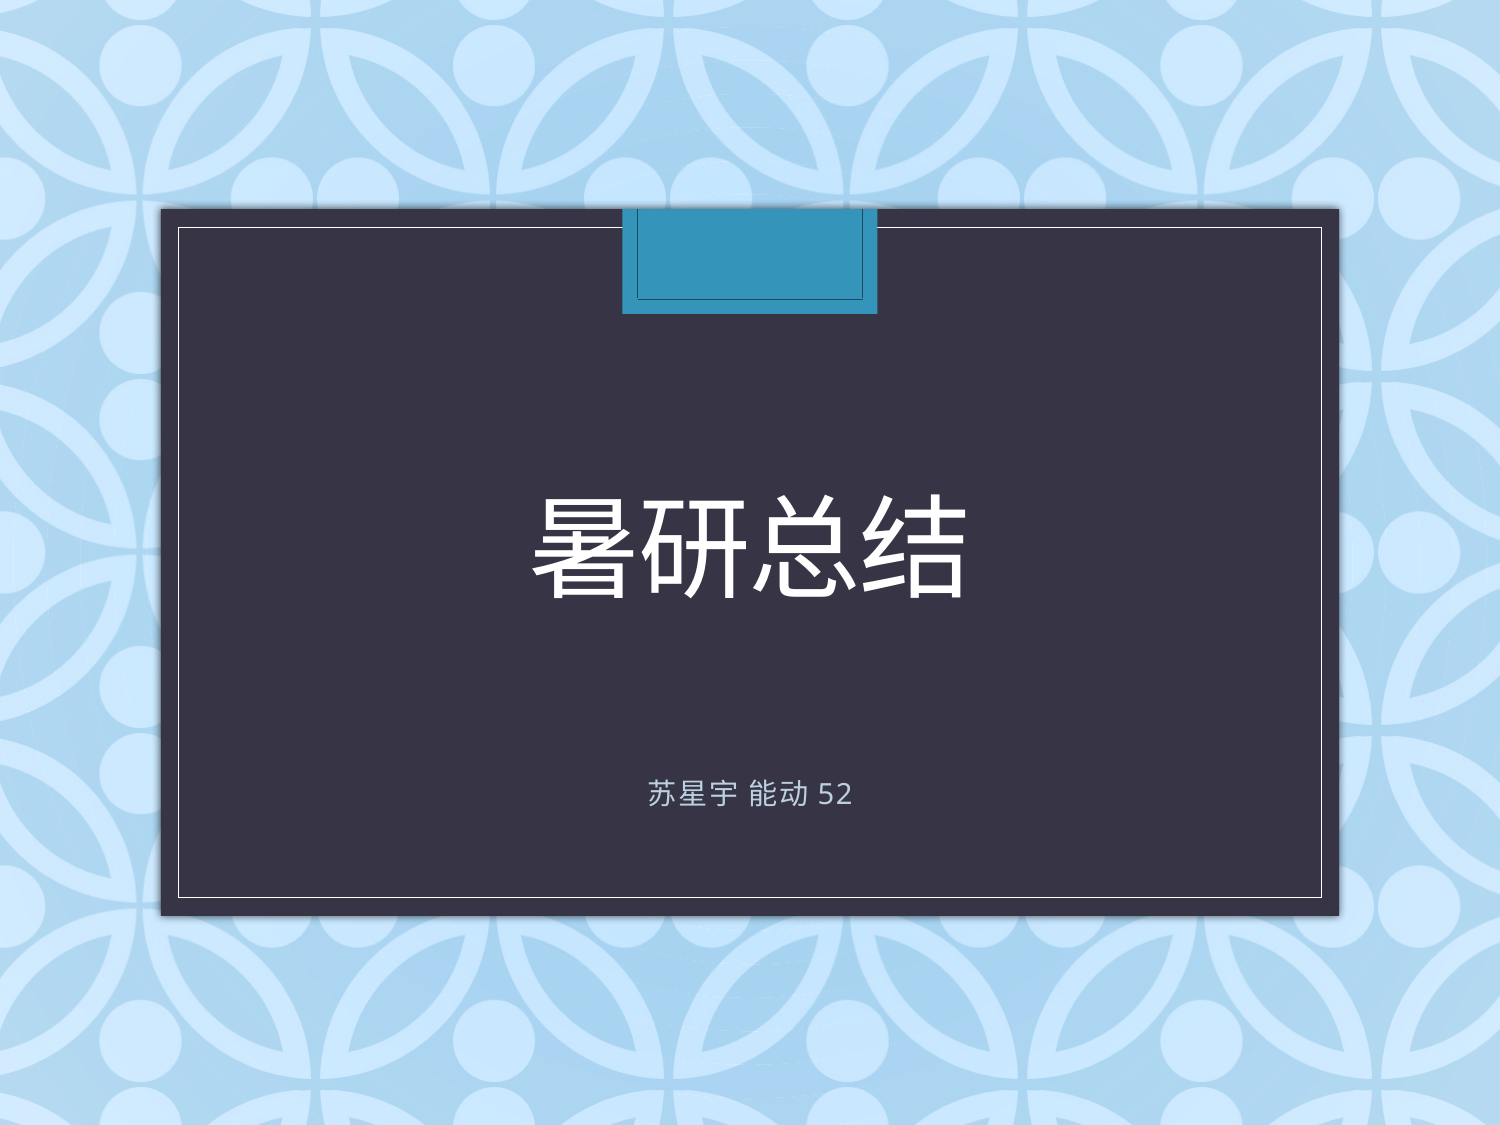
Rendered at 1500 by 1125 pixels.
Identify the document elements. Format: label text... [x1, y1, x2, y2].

subtitle 苏星宇 能动52 [192, 768, 1309, 851]
title 暑研总结 [192, 343, 1308, 768]
